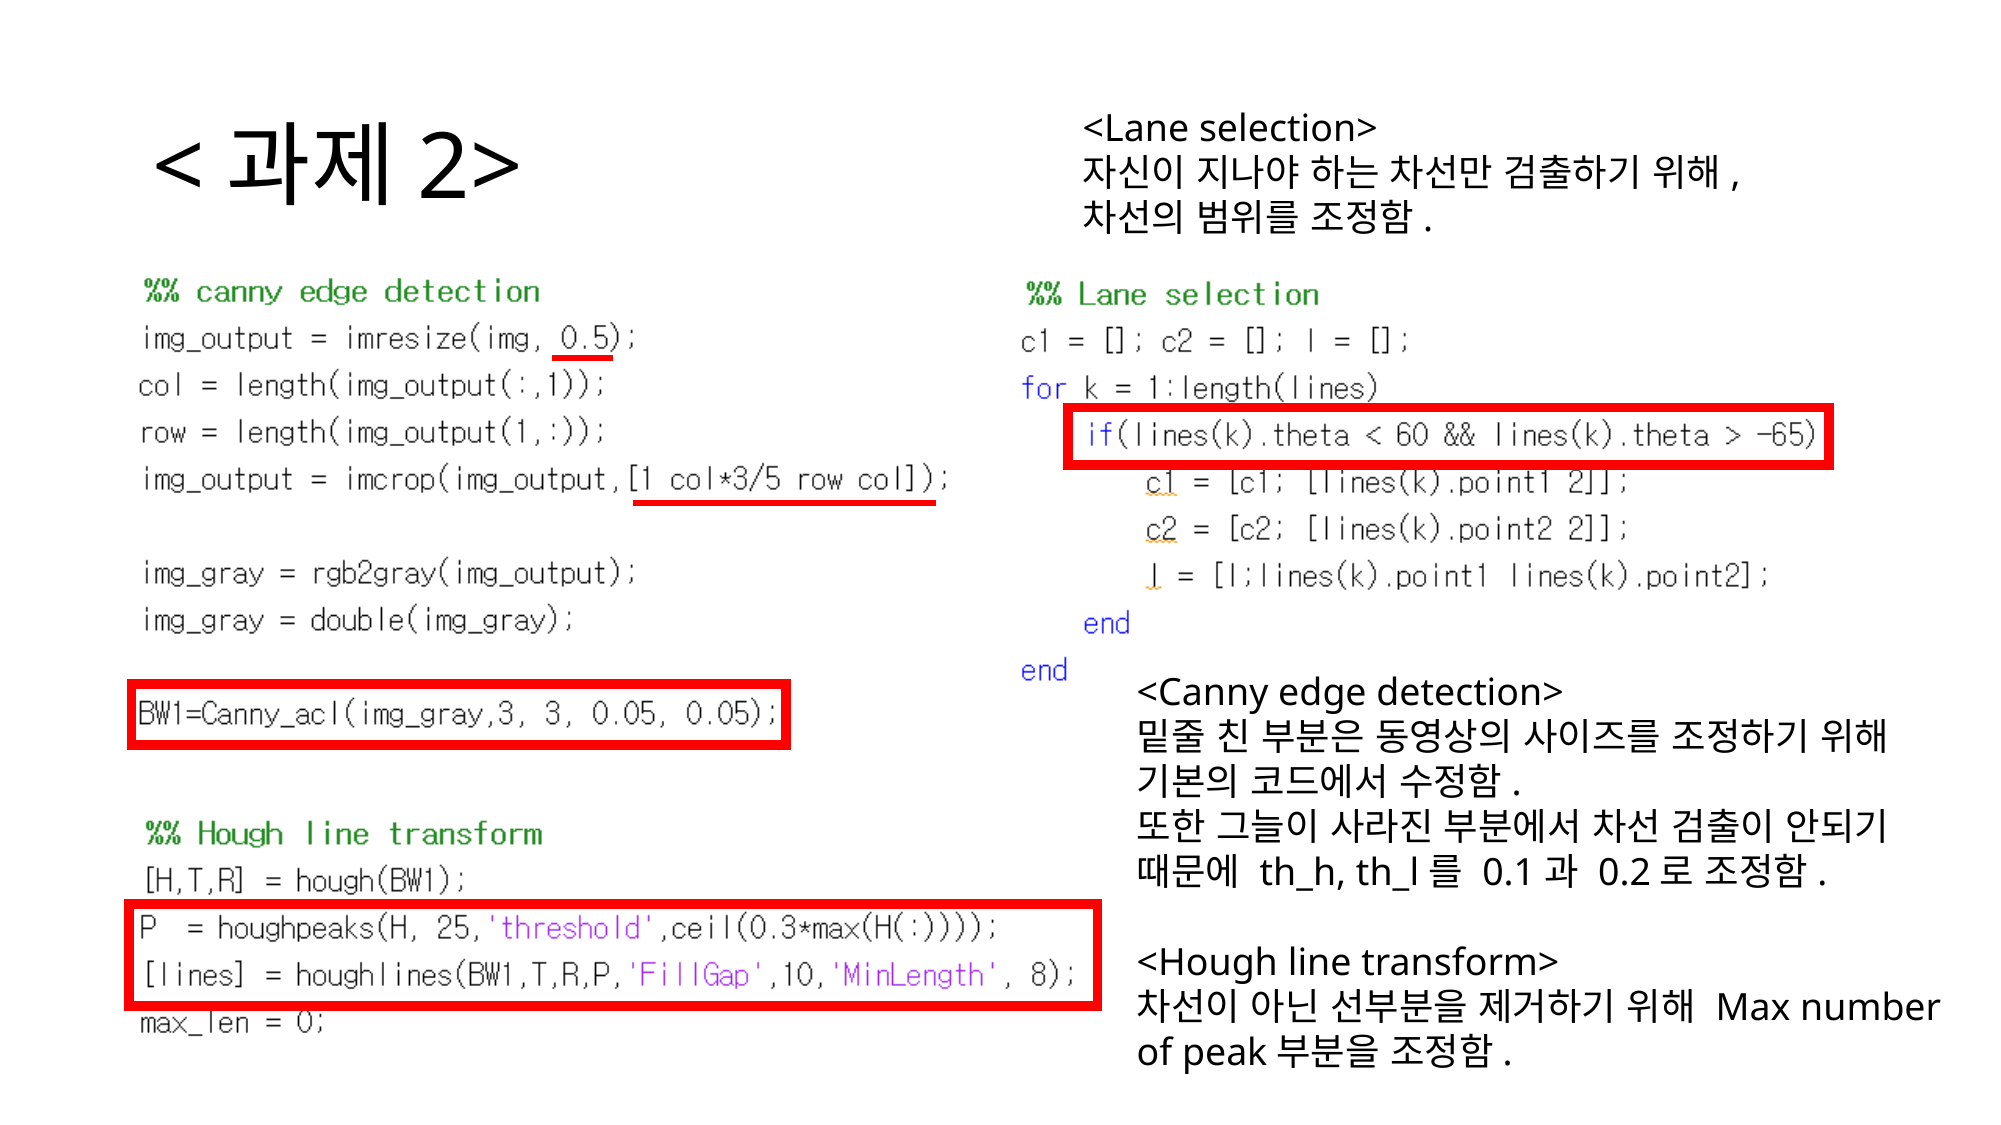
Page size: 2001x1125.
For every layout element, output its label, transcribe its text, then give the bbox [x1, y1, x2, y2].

text_box [128, 903, 137, 1007]
title <과제2> [137, 59, 1863, 278]
picture [137, 818, 1090, 1044]
text_box <Canny edge detection> 밑줄 친 부분은 동영상의 사이즈를 조정하기 위해 기본의 코드에서 수정함. 또한 그늘이 사라진 부분에서 차선 검출이 안되기 때문에 th_h, th_l를 0.1과 0.2로 조정함. <Hough line transform> 차선이 아닌 선부분을 제거하기 위해 Max number of peak부분을 조정함. [1121, 660, 2000, 1081]
picture [1021, 277, 1825, 687]
text_box [1090, 903, 1099, 1007]
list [137, 277, 958, 734]
text_box [1825, 406, 1830, 466]
text_box [130, 683, 787, 746]
text_box <Lane selection> 자신이 지나야 하는 차선만 검출하기 위해, 차선의 범위를 조정함. [1067, 96, 1825, 247]
